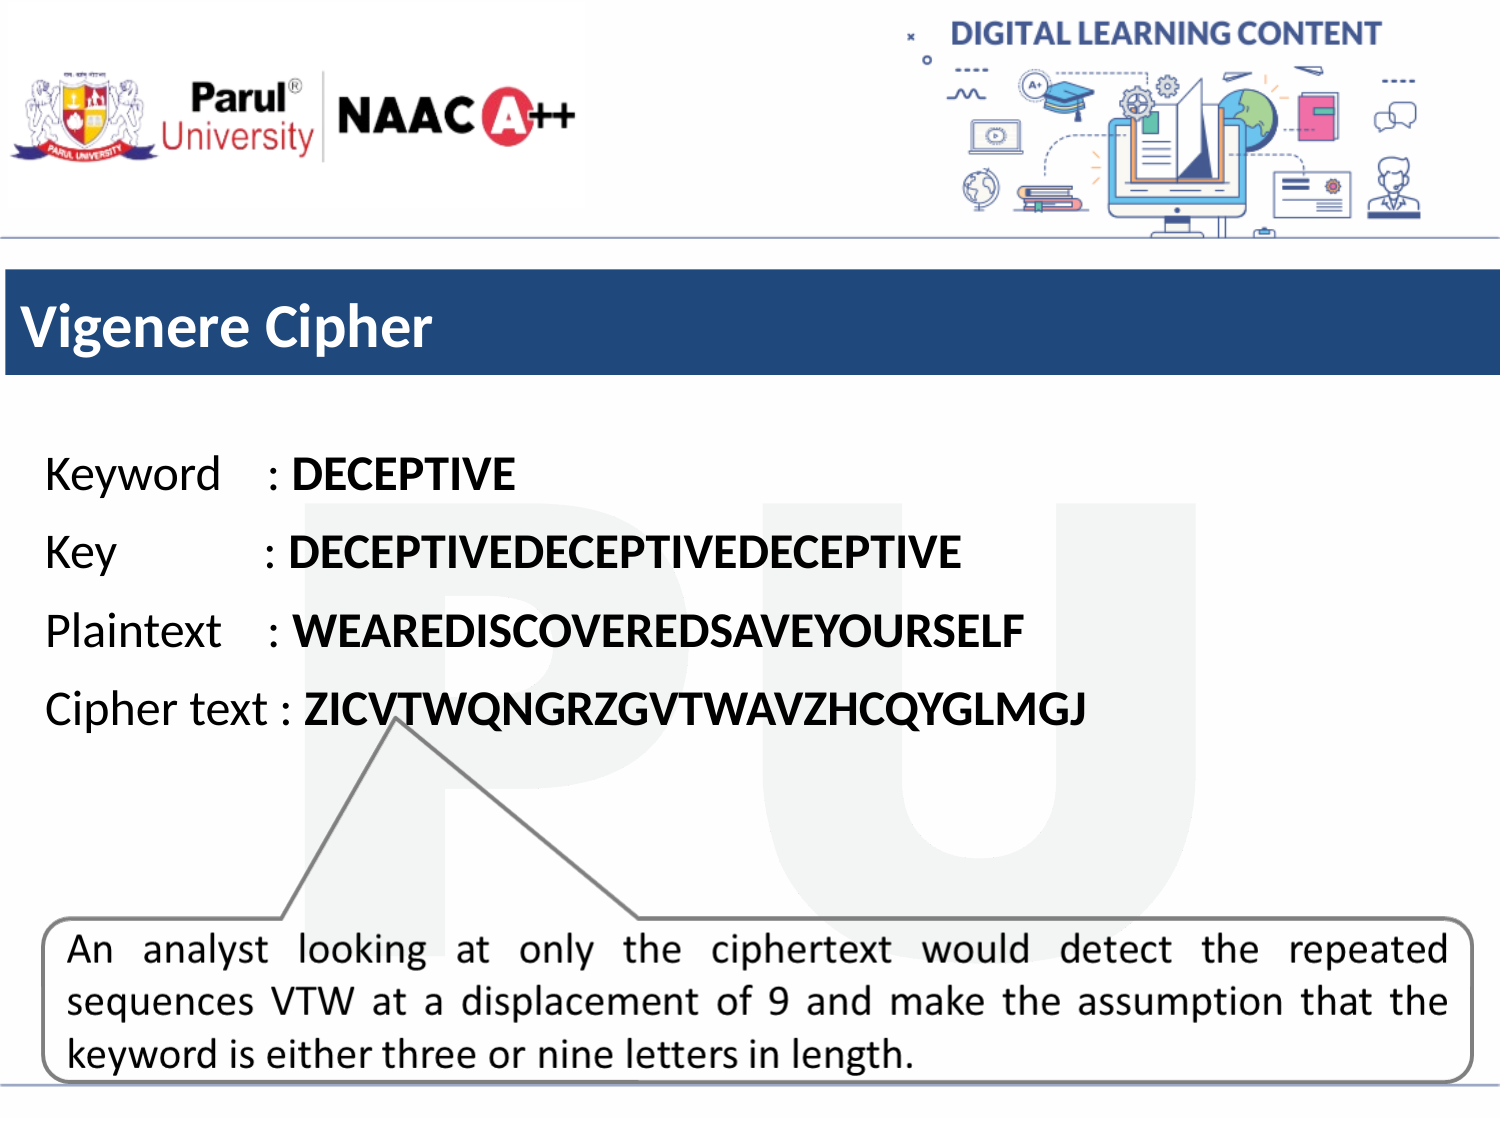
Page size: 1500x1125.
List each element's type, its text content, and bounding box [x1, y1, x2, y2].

text_box [31, 276, 1469, 368]
picture [0, 0, 1500, 1118]
text_box Vigenere Cipher [5, 269, 1500, 375]
text_box Keyword : DECEPTIVE Key : DECEPTIVEDECEPTIVEDECEPTIVE Plaintext : WEAREDISCOVEREDSAVEYOURSELF Cipher text : ZICVTWQNGRZGVTWAVZHCQYGLMGJ [30, 424, 1446, 743]
